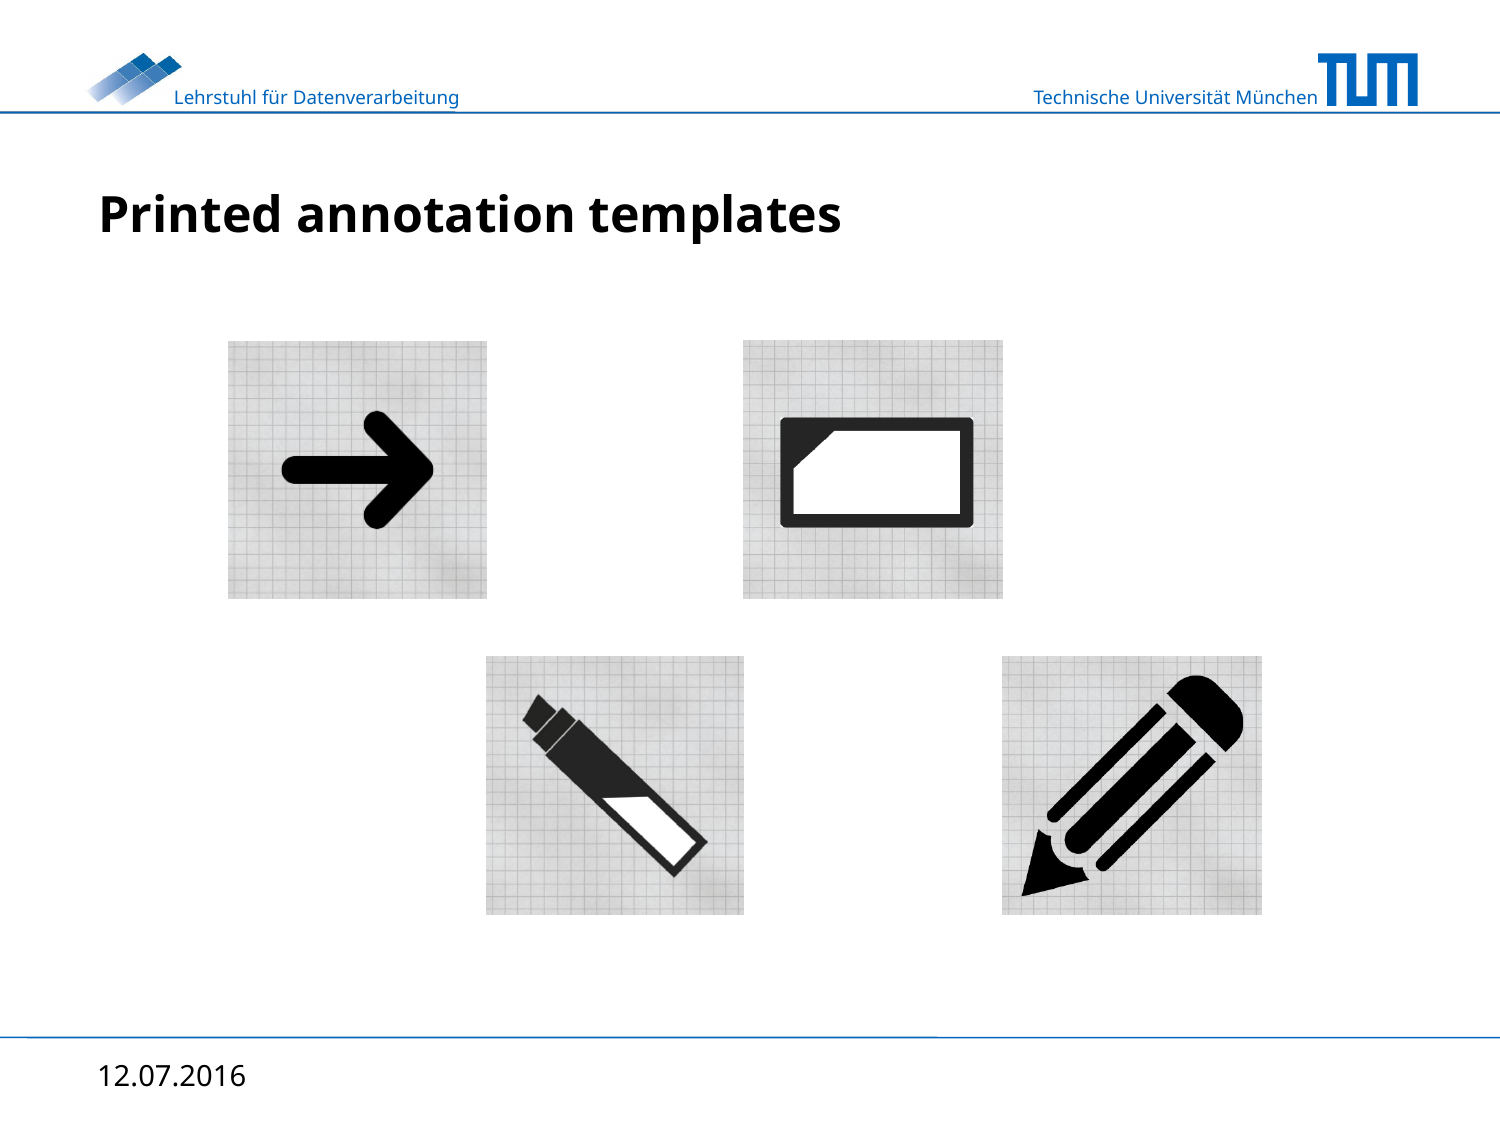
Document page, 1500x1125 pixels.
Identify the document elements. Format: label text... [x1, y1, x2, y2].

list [228, 341, 487, 600]
picture [85, 52, 182, 106]
picture [743, 340, 1003, 600]
title Printed annotation templates [83, 149, 1417, 251]
footer 12.07.2016 [81, 1049, 1076, 1101]
picture [1002, 655, 1262, 916]
picture [486, 656, 745, 915]
